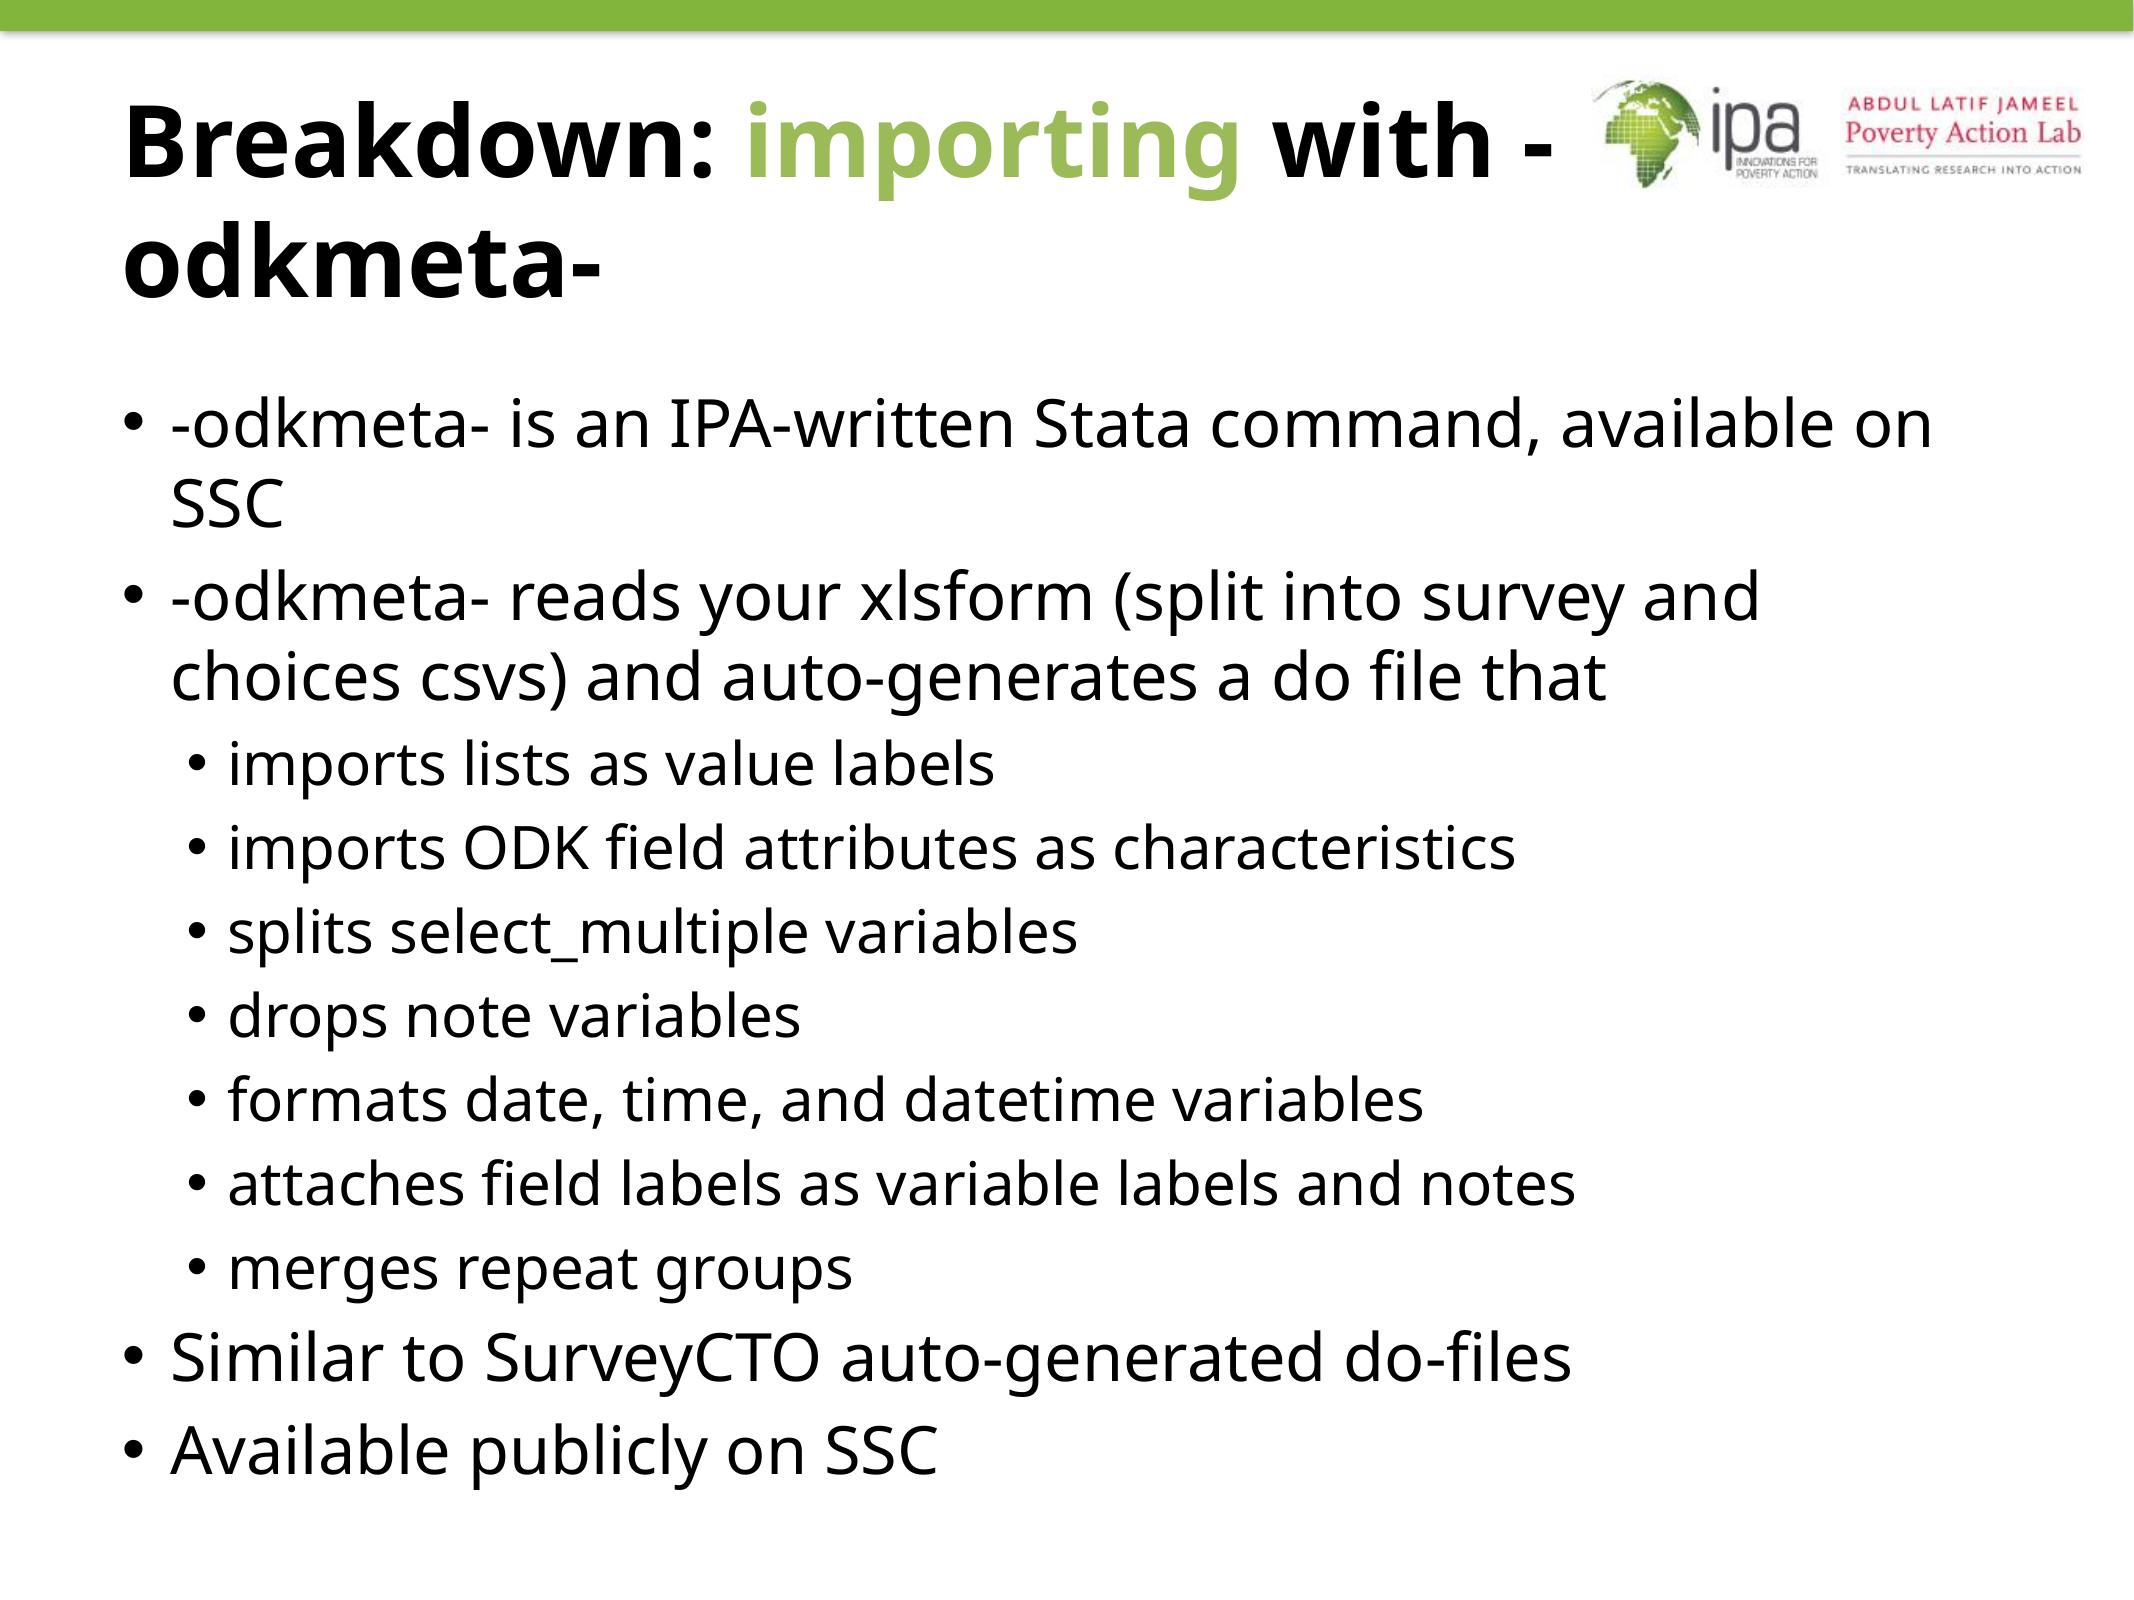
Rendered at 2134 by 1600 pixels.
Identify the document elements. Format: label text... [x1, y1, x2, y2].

picture [1591, 62, 2084, 193]
title Breakdown: importing with -odkmeta- [106, 64, 1692, 331]
list -odkmeta- is an IPA-written Stata command, available on SSC -odkmeta- reads your xlsform (split into survey and choices csvs) and auto-generates a do file that imports lists as value labels imports ODK field attributes as characteristics splits select_multiple variables drops note variables formats date, time, and datetime variables attaches field labels as variable labels and notes merges repeat groups Similar to SurveyCTO auto-generated do-files Available publicly on SSC [106, 373, 2027, 1500]
